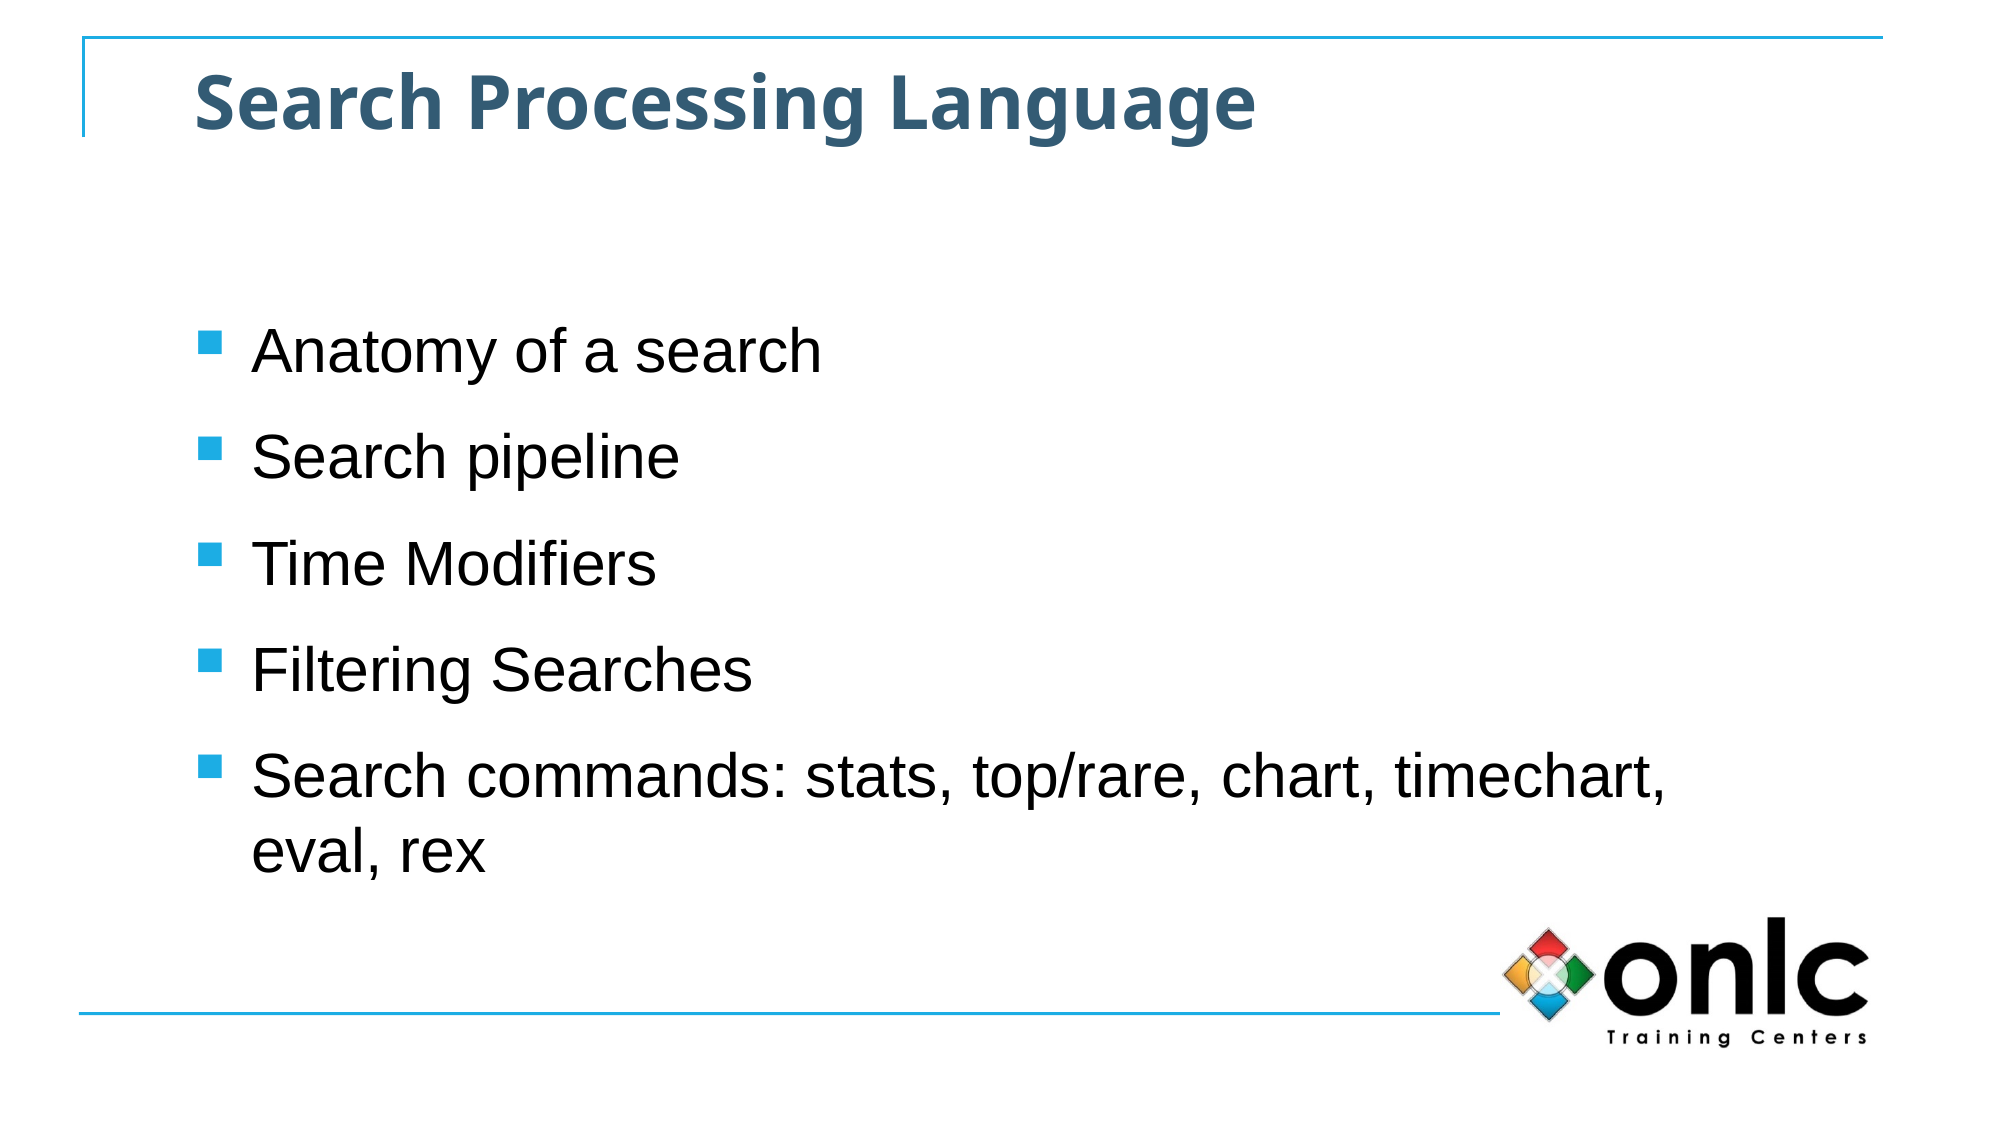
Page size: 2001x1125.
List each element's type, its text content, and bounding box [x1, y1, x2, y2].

picture [1500, 912, 1875, 1059]
list Anatomy of a search Search pipeline Time Modifiers Filtering Searches Search commands: stats, top/rare, chart, timechart, eval, rex [180, 302, 1830, 963]
title Search Processing Language [180, 47, 1830, 285]
